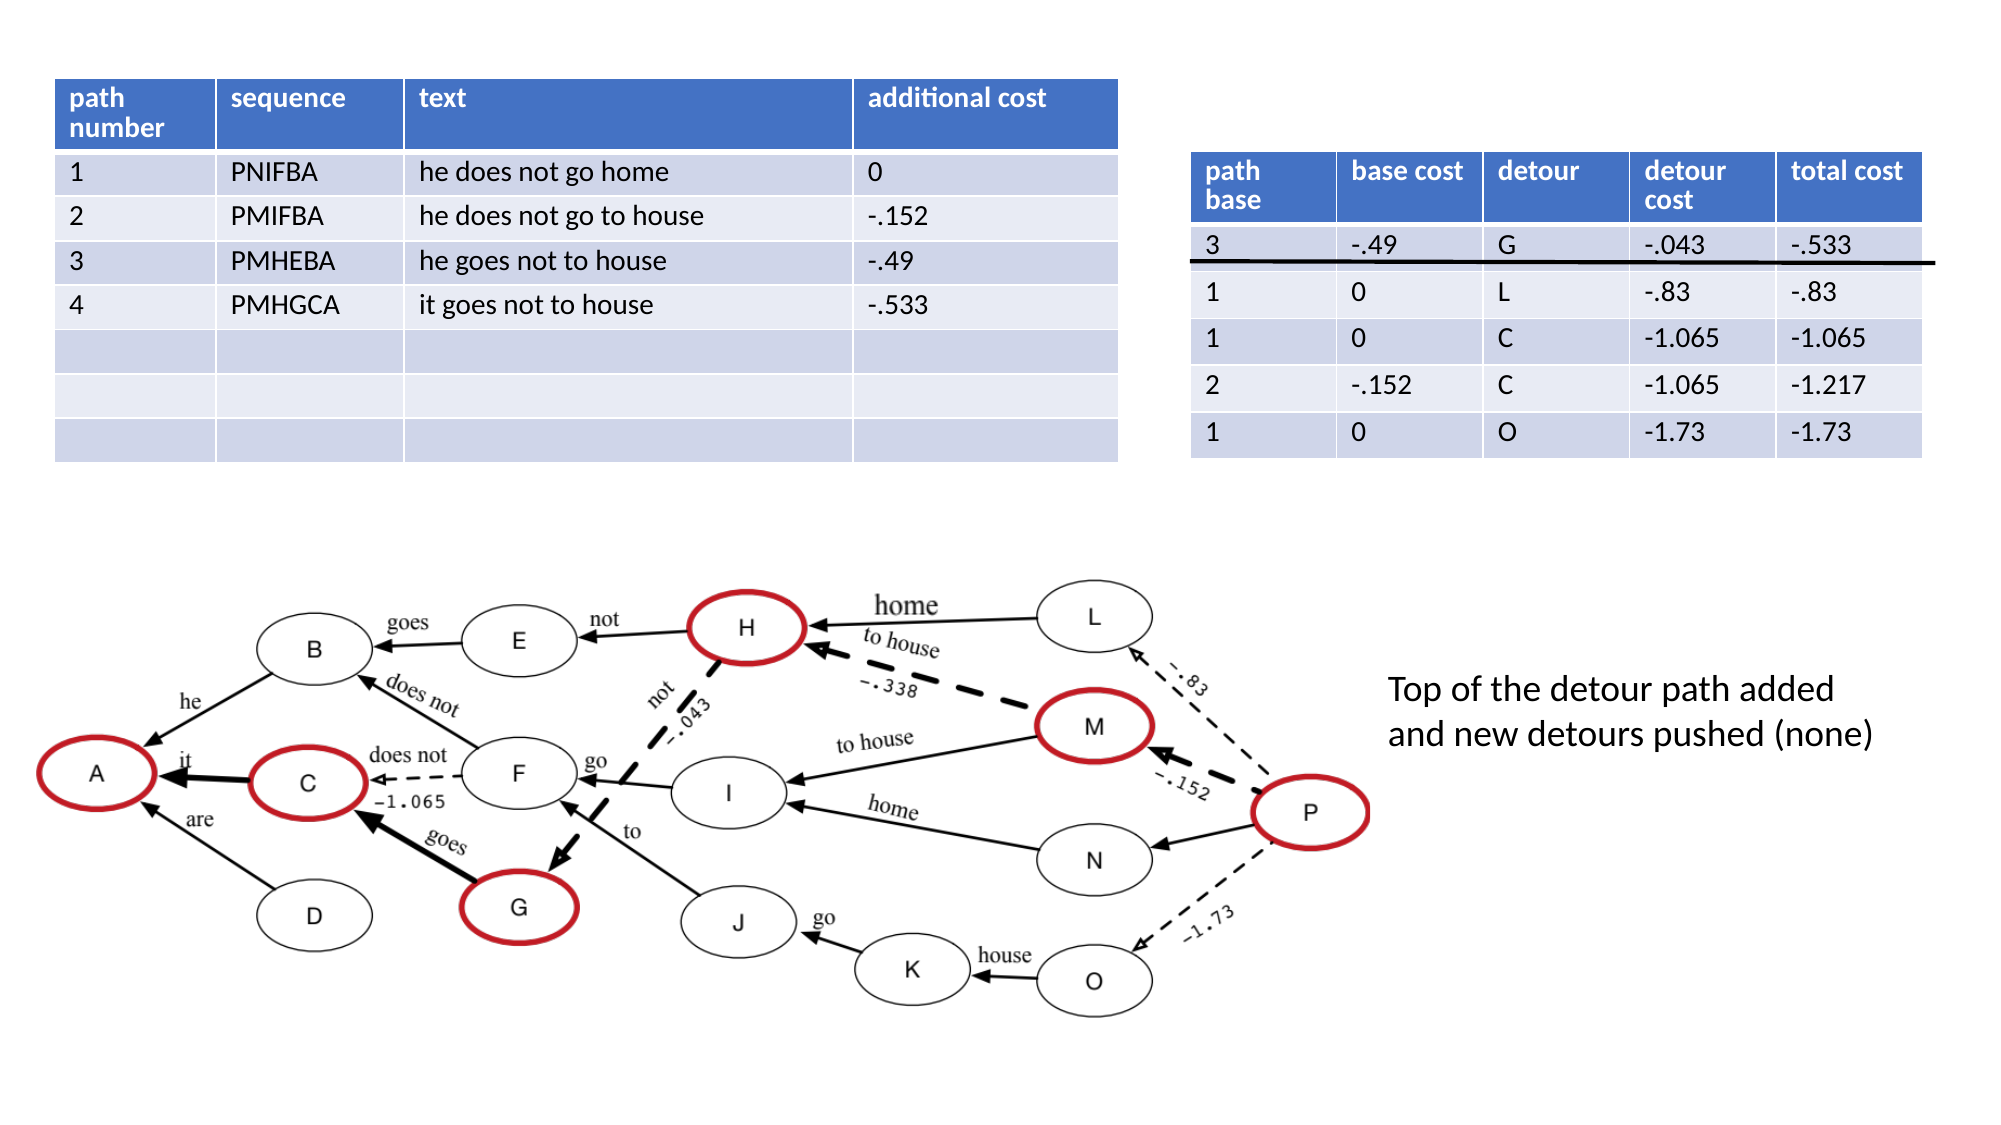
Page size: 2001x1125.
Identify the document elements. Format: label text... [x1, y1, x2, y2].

table_cell -1.73 [1777, 413, 1922, 458]
table_cell C [1484, 366, 1629, 411]
table_cell -1.065 [1630, 366, 1775, 411]
table_cell PNIFBA [217, 155, 403, 195]
table_cell 1 [1191, 272, 1336, 318]
table_cell [55, 375, 215, 417]
table_cell -.533 [1777, 265, 1922, 271]
table_cell 0 [1337, 272, 1482, 318]
table_cell -1.065 [1630, 319, 1775, 364]
table_cell PMIFBA [217, 197, 403, 240]
table_cell -1.065 [1777, 319, 1922, 364]
table_cell [854, 330, 1118, 373]
table_header path number [55, 79, 215, 149]
table_cell [217, 419, 403, 462]
table_cell G [1484, 227, 1629, 260]
table_header sequence [217, 79, 403, 149]
table_cell he does not go home [405, 155, 852, 195]
table_cell he does not go to house [405, 197, 852, 240]
table_cell PMHGCA [217, 286, 403, 329]
table_cell 1 [1191, 413, 1336, 458]
table_cell [55, 330, 215, 373]
table_cell -.533 [1777, 227, 1922, 260]
table_cell O [1484, 413, 1629, 458]
table_cell 3 [55, 242, 215, 284]
table_cell [854, 375, 1118, 417]
table_cell [405, 330, 852, 373]
table_cell -.83 [1777, 272, 1922, 318]
table_cell -.533 [854, 286, 1118, 329]
table_cell [217, 330, 403, 373]
table_header additional cost [854, 79, 1118, 149]
table_cell [405, 419, 852, 462]
table_header text [405, 79, 852, 149]
table_cell 1 [1191, 319, 1336, 364]
table_header base cost [1337, 152, 1482, 222]
table_cell G [1484, 265, 1629, 271]
table_header total cost [1777, 152, 1922, 222]
picture [34, 577, 1371, 1018]
table_cell [405, 375, 852, 417]
table_cell -.49 [1337, 264, 1482, 271]
table_cell 1 [55, 155, 215, 195]
text_box Top of the detour path added and new detours pushed (none) [1373, 656, 1890, 761]
table_cell -.043 [1630, 265, 1775, 271]
table_cell -.83 [1630, 272, 1775, 318]
table_cell 3 [1191, 264, 1336, 271]
table_cell -.152 [854, 197, 1118, 240]
table_cell 2 [1191, 366, 1336, 411]
table_cell he goes not to house [405, 242, 852, 284]
table_cell C [1484, 319, 1629, 364]
table_cell -1.217 [1777, 366, 1922, 411]
table_cell [217, 375, 403, 417]
table_cell -.49 [1337, 227, 1482, 259]
table_header detour [1484, 152, 1629, 222]
table_cell -.152 [1337, 366, 1482, 411]
table_cell PMHEBA [217, 242, 403, 284]
table_cell 0 [1337, 413, 1482, 458]
table_cell 3 [1191, 227, 1336, 259]
table_cell -.49 [854, 242, 1118, 284]
table_cell 2 [55, 197, 215, 240]
table_cell L [1484, 272, 1629, 318]
table_cell -.043 [1630, 227, 1775, 260]
table_cell it goes not to house [405, 286, 852, 329]
table_cell 4 [55, 286, 215, 329]
table_cell [854, 419, 1118, 462]
table_cell -1.73 [1630, 413, 1775, 458]
table_cell 0 [854, 155, 1118, 195]
table_header path base [1191, 152, 1336, 222]
table_header detour cost [1630, 152, 1775, 222]
table_cell 0 [1337, 319, 1482, 364]
table_cell [55, 419, 215, 462]
